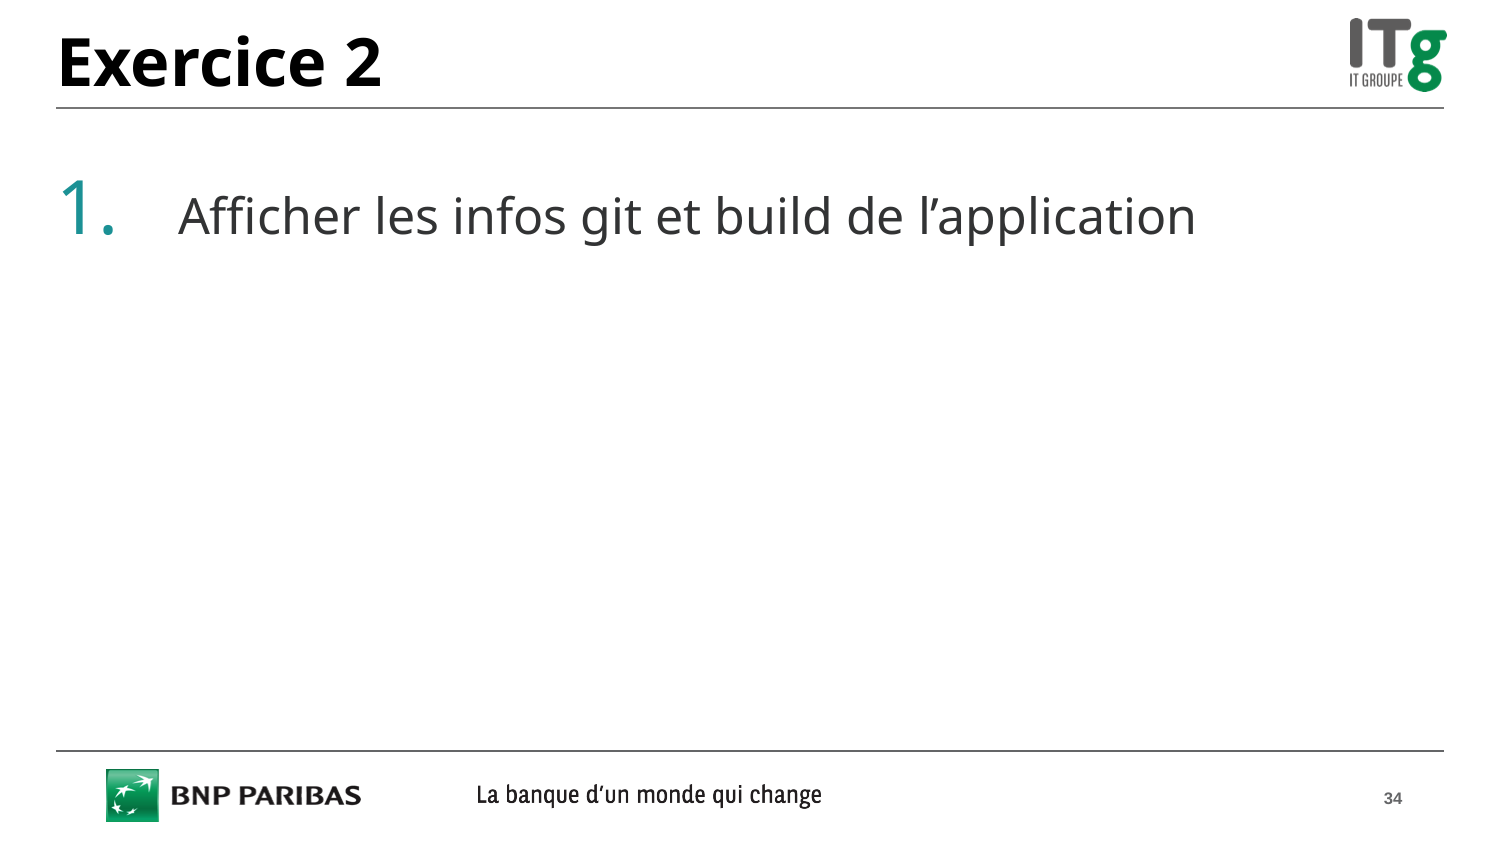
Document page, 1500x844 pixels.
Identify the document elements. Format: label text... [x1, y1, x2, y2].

slide_number 34 [1372, 786, 1403, 810]
text_box Afficher les infos git et build de l’application [41, 114, 1429, 316]
picture [478, 784, 821, 809]
picture [106, 769, 361, 822]
title Exercice 2 [56, 14, 1444, 106]
